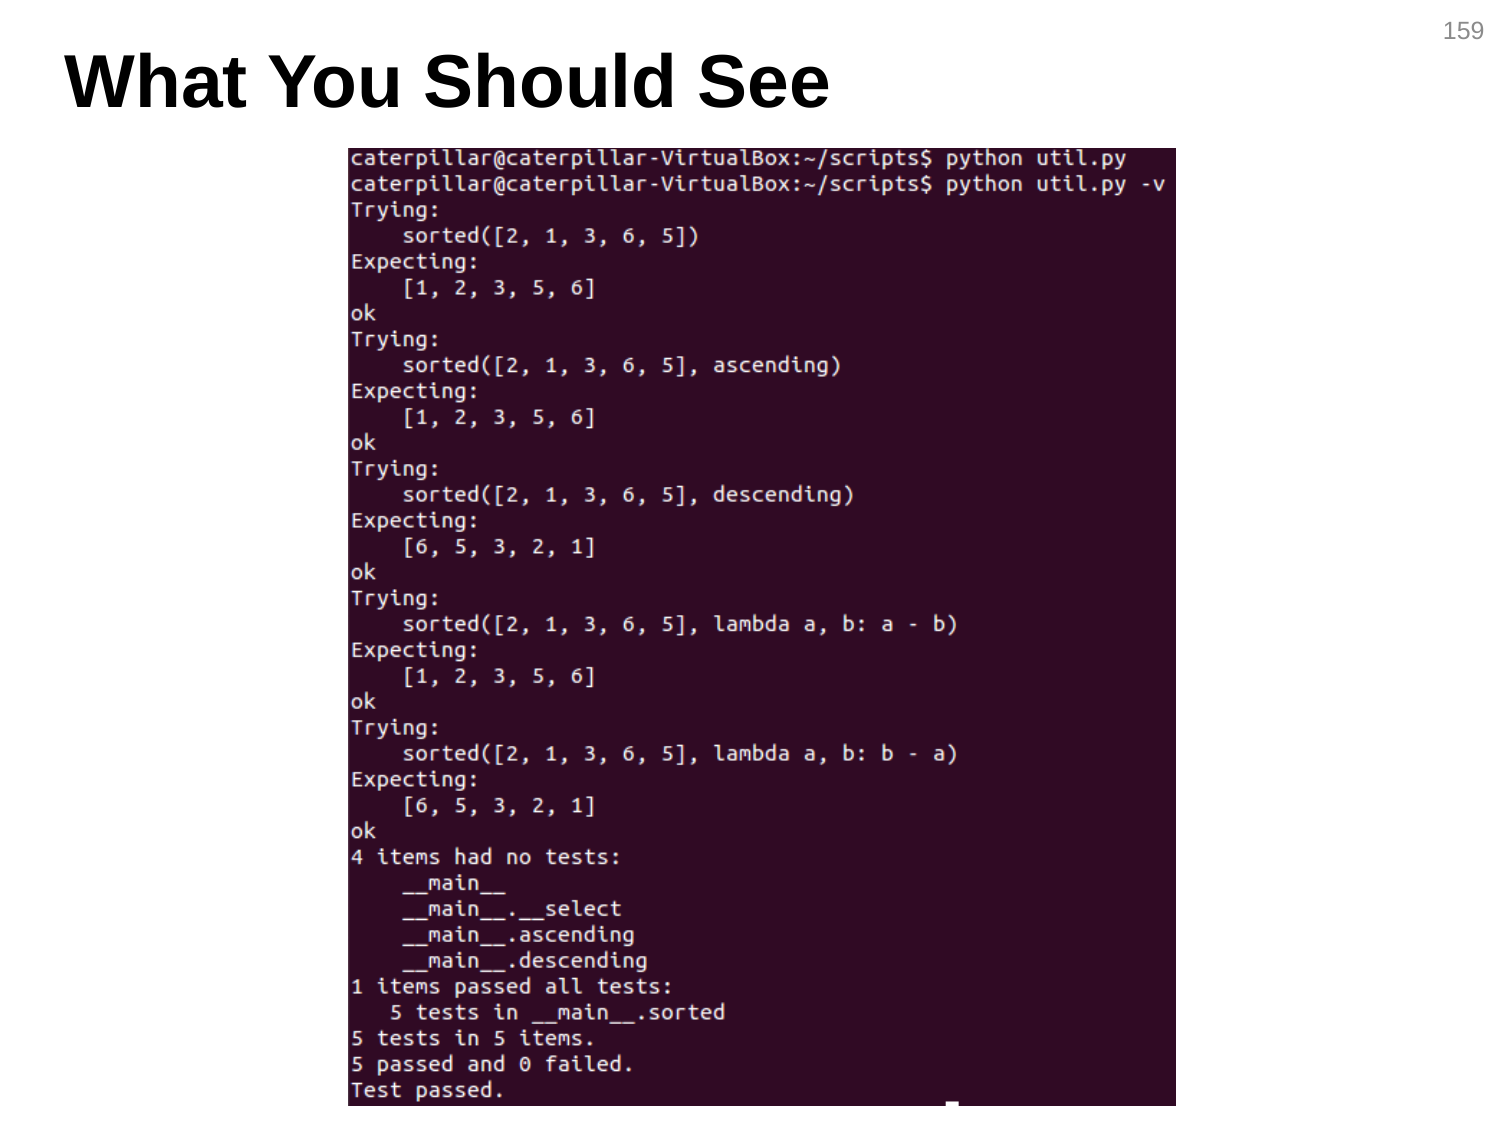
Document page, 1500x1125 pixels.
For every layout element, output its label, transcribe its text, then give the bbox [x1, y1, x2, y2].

slide_number 159 [1149, 0, 1500, 60]
picture [348, 148, 1176, 1107]
title What You Should See [49, 0, 1400, 172]
